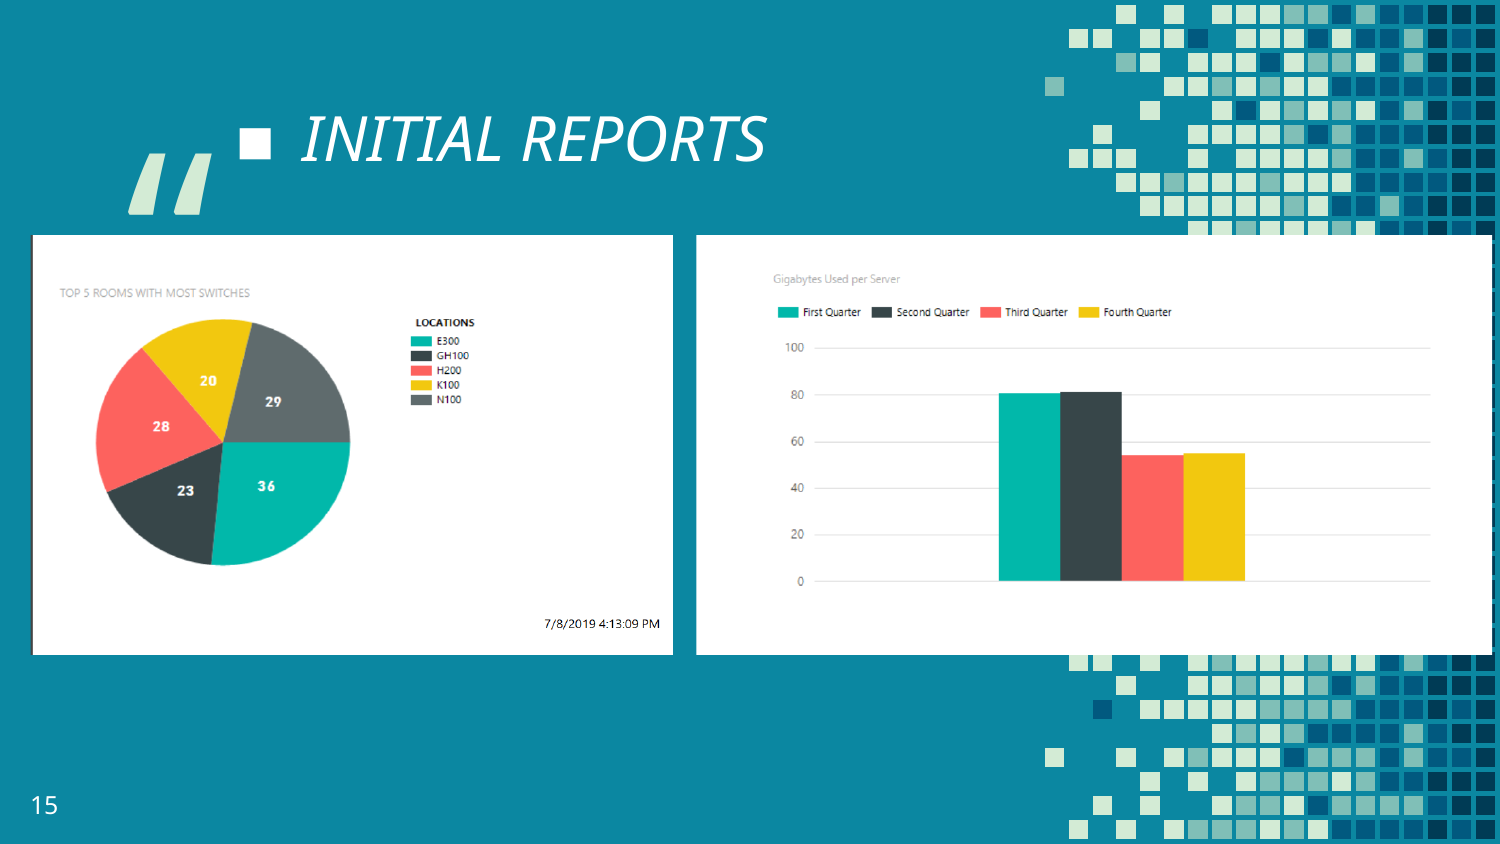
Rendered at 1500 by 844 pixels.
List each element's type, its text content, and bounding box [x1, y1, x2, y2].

picture [696, 235, 1493, 655]
list INITIAL REPORTS [212, 83, 916, 690]
slide_number 15 [15, 774, 105, 839]
picture [30, 235, 674, 655]
